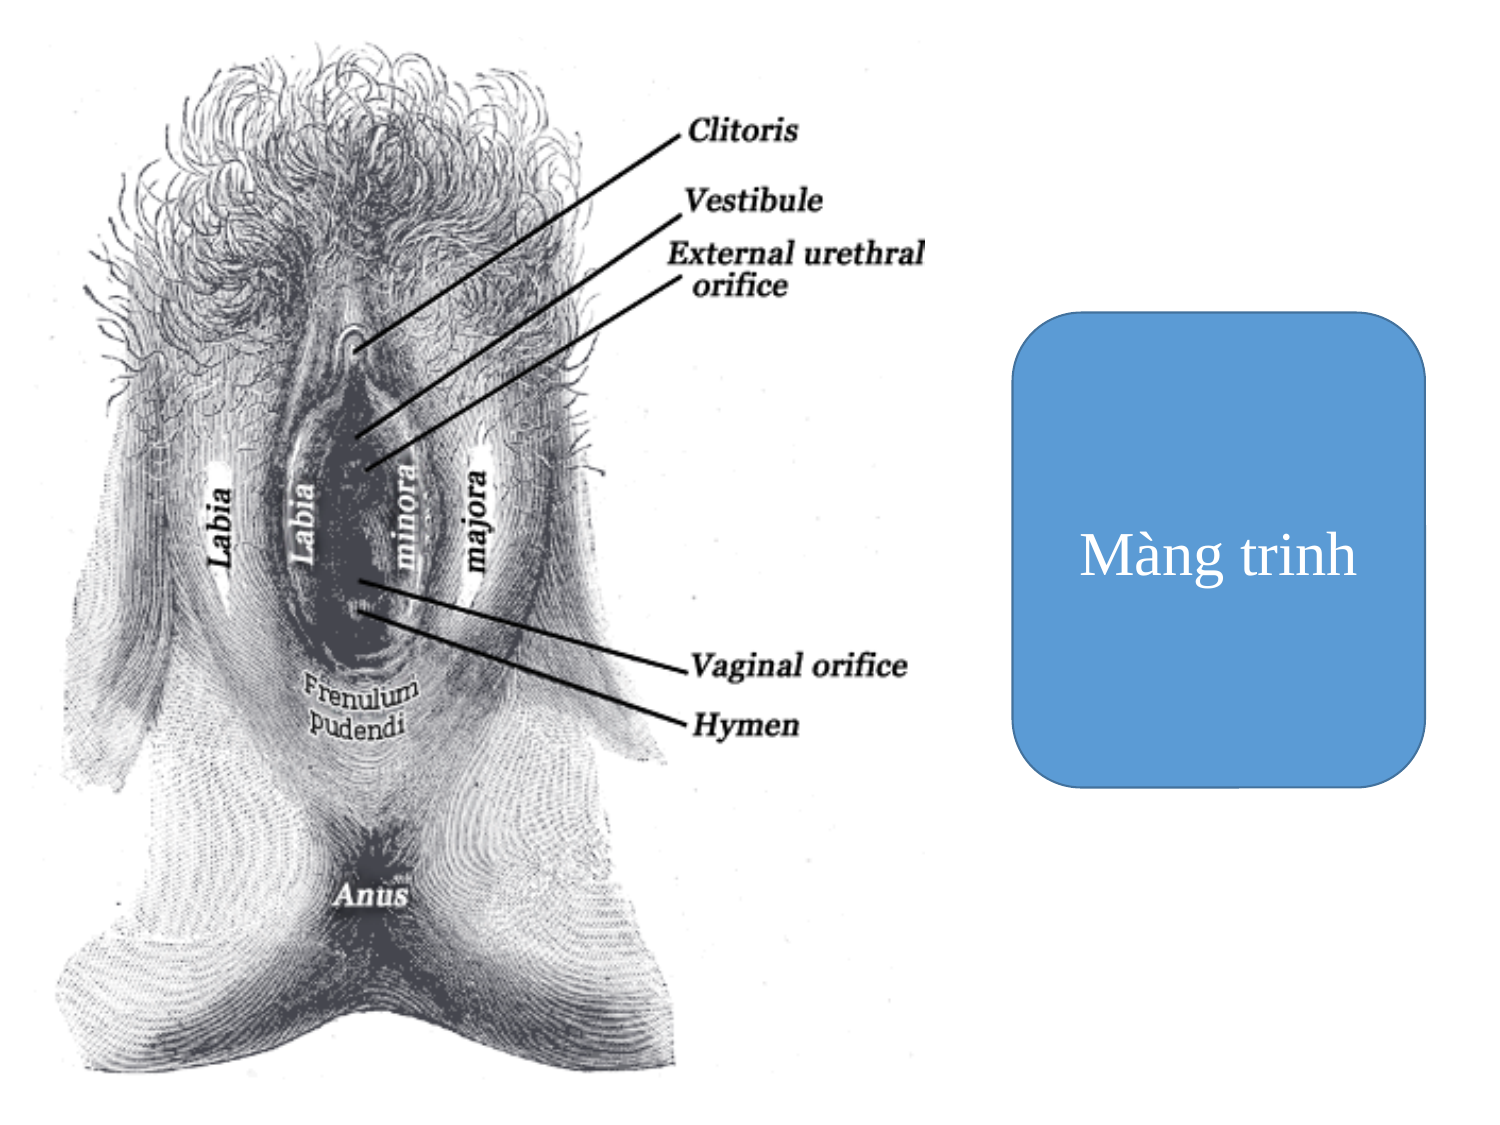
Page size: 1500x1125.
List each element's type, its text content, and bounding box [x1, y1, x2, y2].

text_box Màng trinh [1011, 311, 1427, 789]
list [24, 37, 925, 1082]
